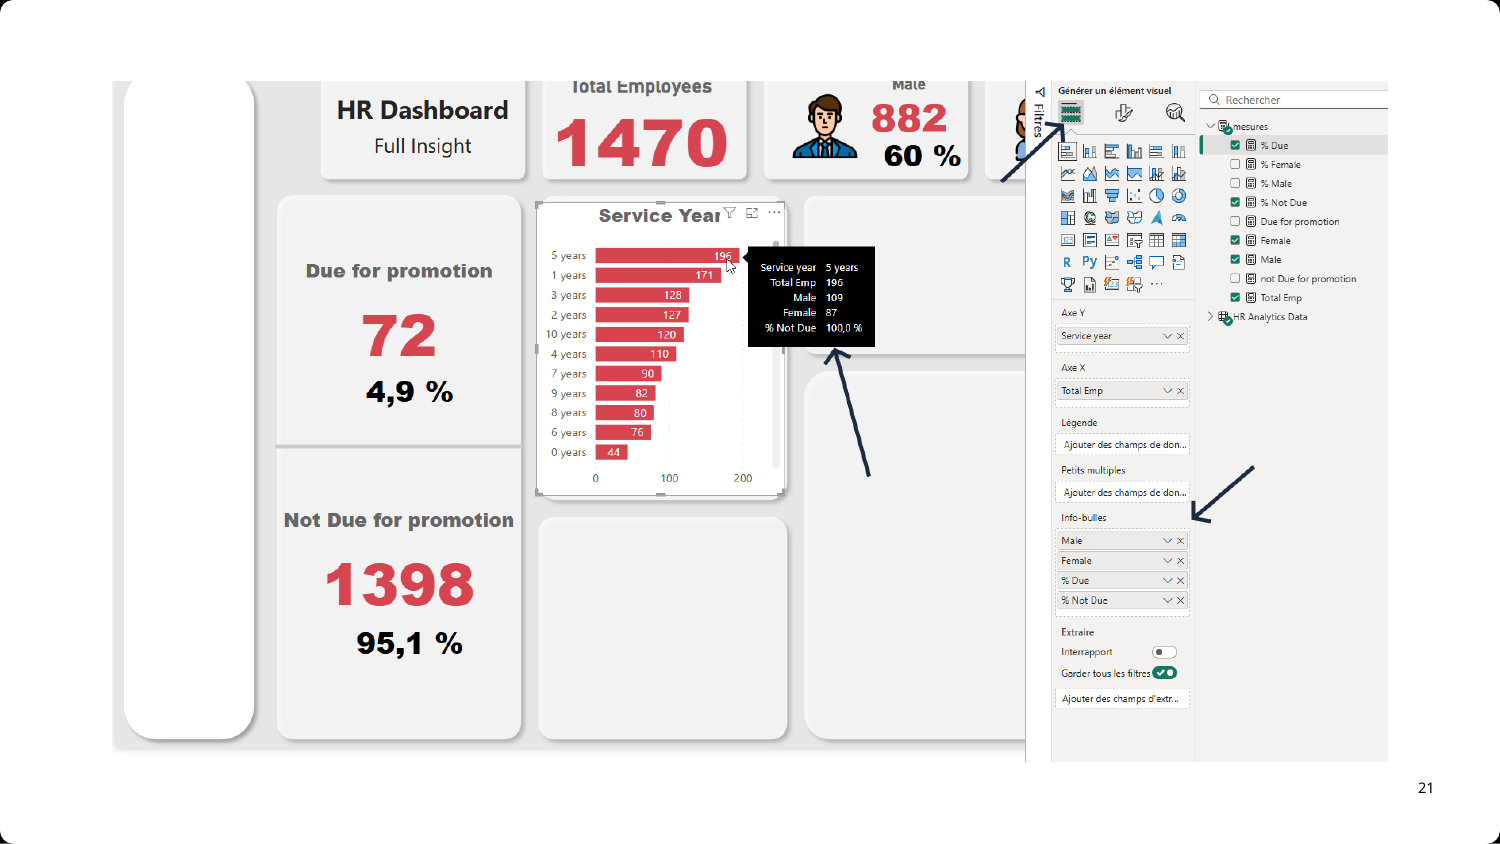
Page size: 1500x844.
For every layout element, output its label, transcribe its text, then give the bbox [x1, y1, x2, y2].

slide_number 21 [1402, 775, 1451, 801]
picture [112, 81, 1388, 762]
